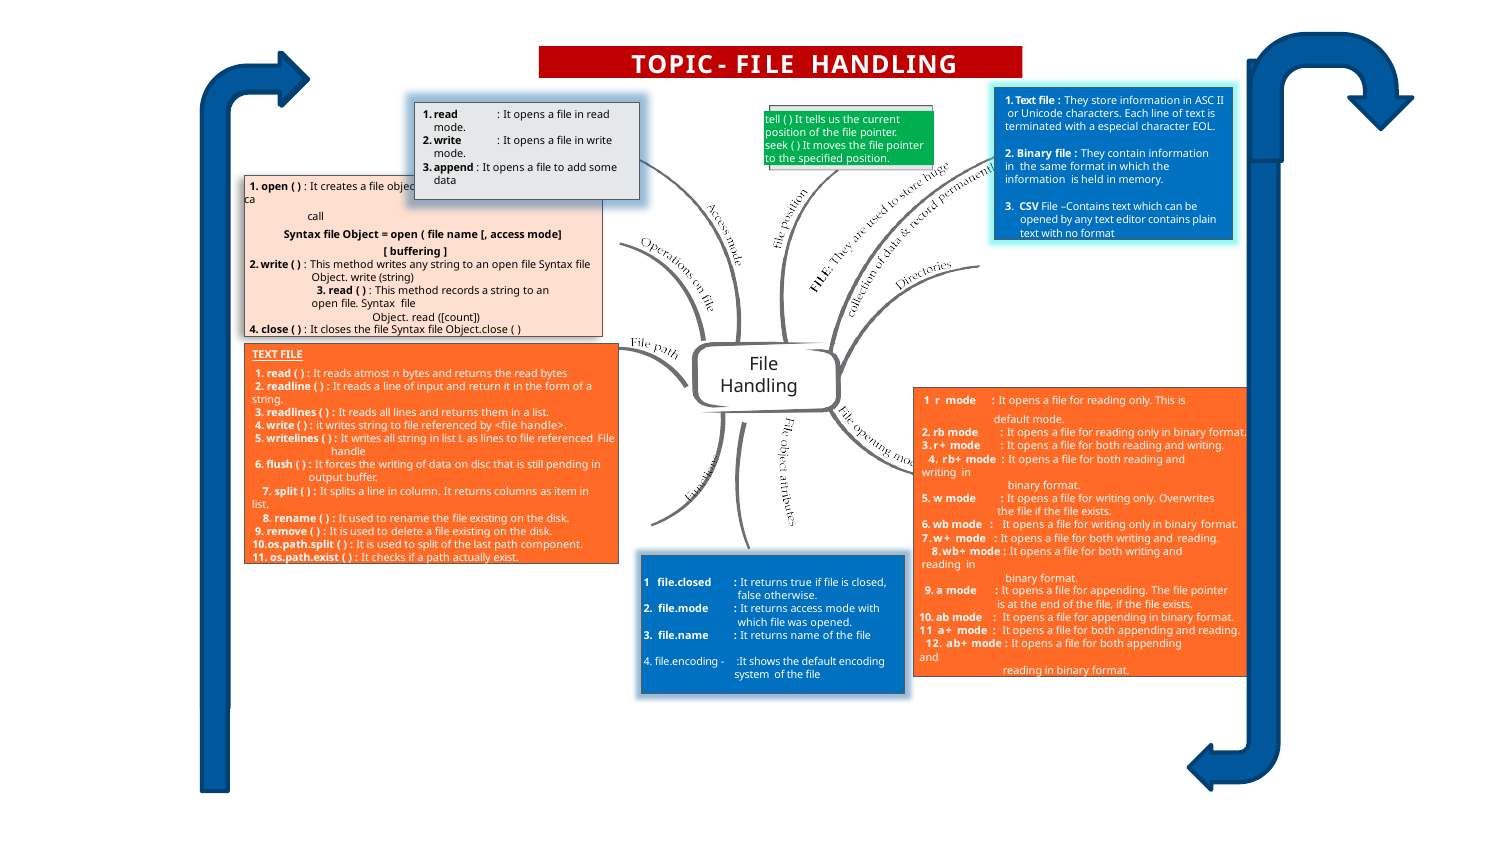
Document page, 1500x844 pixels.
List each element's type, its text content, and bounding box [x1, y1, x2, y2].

text_box [742, 534, 750, 546]
text_box 1. open ( ) : It creates a file object, which would be utilized to ca call Syntax file Object =open ( file name [, access mode] [ buffering ] write ( ) : This method writes any string to an open file Syntax file Object. write (string) 3. read ( ) : This method records a string to an open file. Syntax file Object. read ([count]) 4. close ( ) : It closes the file Syntax file Object.close ( ) [244, 175, 603, 337]
picture [629, 105, 1018, 526]
text_box [1248, 31, 1415, 163]
text_box TEXT FILE 1. read ( ) : It reads atmost n bytes and returns the read bytes 2. readline ( ) : It reads a line of input and return it in the form of a string. 3. readlines ( ) : It reads all lines and returns them in a list. 4. write ( ) : it writes string to file referenced by <file handle>. 5. writelines ( ) : It writes all string in list L as lines to file referenced File handle 6. flush ( ) : It forces the writing of data on disc that is still pending in output buffer. 7. split ( ) : It splits a line in column. It returns columns as item in list. 8. rename ( ) : It used to rename the file existing on the disk. 9. remove ( ) : It is used to delete a file existing on the disk. 10.os.path.split ( ) : It is used to split of the last path component. 11. os.path.exist ( ) : It checks if a path actually exist. [244, 343, 619, 564]
text_box T O P I C - F I LE HANDLING [538, 46, 1023, 78]
text_box read : It opens a file in read mode. write : It opens a file in write mode. append : It opens a file to add some data [414, 102, 640, 200]
text_box 1 file.closed : It returns true if file is closed, false otherwise. 2. file.mode : It returns access mode with which file was opened. 3. file.name : It returns name of the file 4. file.encoding - :It shows the default encoding system of the file [641, 555, 905, 694]
text_box To know about more useful books for class-12 click here [231, 103, 235, 679]
text_box 1. Text file : They store information in ASC II or Unicode characters. Each line of text is terminated with a especial character EOL. 2. Binary file : They contain information in the same format in which the information is held in memory. 3. CSV File –Contains text which can be opened by any text editor contains plain text with no format [994, 87, 1233, 240]
text_box 1 r mode : It opens a file for reading only. This is default mode. 2. rb mode : It opens a file for reading only in binary format. 3.r+ mode : It opens a file for both reading and writing. 4. rb+ mode : It opens a file for both reading and writing in binary format. 5. w mode : It opens a file for writing only. Overwrites the file if the file exists. 6. wb mode : It opens a file for writing only in binary format. 7.w+ mode : It opens a file for both writing and reading. 8.wb+ mode : It opens a file for both writing and reading in binary format. 9. a mode : It opens a file for appending. The file pointer is at the end of the file, if the file exists. 10. ab mode : It opens a file for appending in binary format. 11 a+ mode : It opens a file for both appending and reading. 12. ab+ mode : It opens a file for both appending and reading in binary format. [913, 387, 1246, 677]
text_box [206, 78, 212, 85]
text_box [1186, 58, 1281, 792]
text_box [199, 50, 308, 794]
